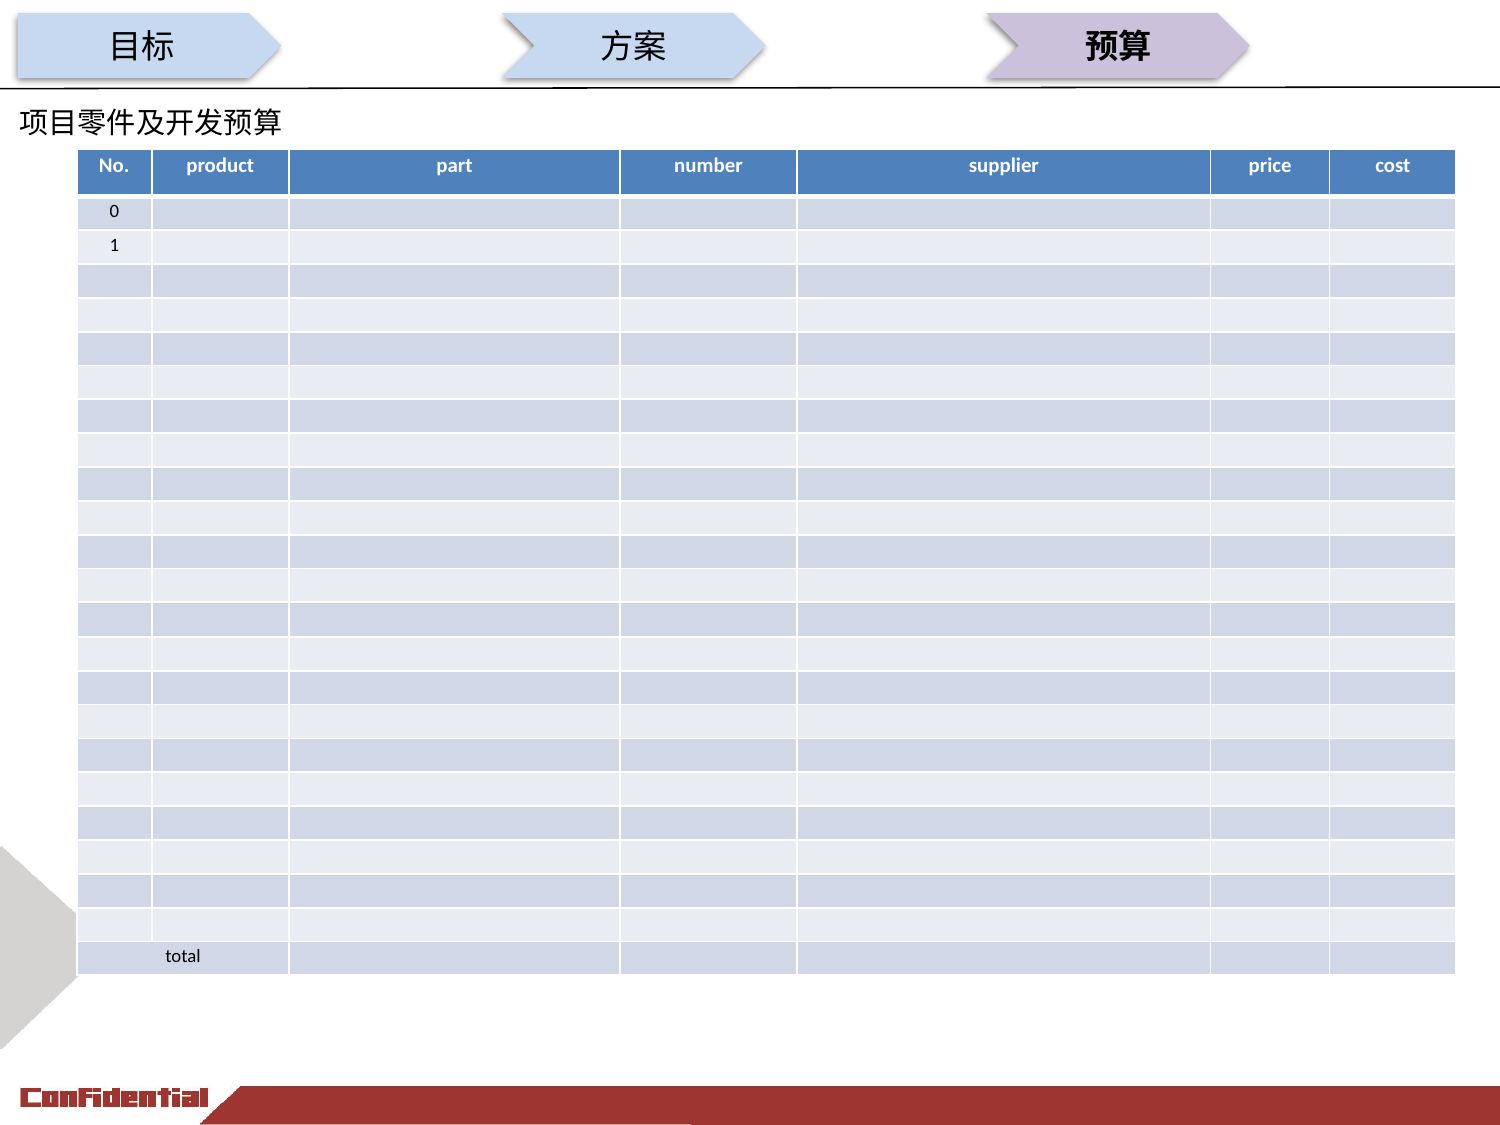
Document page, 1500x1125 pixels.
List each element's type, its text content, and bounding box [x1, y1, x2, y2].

table_cell [78, 603, 151, 636]
table_cell [1330, 569, 1455, 601]
table_cell [798, 299, 1210, 331]
table_cell [78, 569, 151, 601]
table_cell [153, 502, 288, 534]
text_box 项目零件及开发预算 [4, 97, 431, 149]
table_cell [798, 942, 1210, 974]
table_cell [1211, 502, 1329, 534]
table_cell [621, 569, 796, 601]
table_cell [621, 366, 796, 398]
table_cell [1330, 672, 1455, 704]
table_cell [621, 333, 796, 365]
text_box 目标 [17, 13, 282, 79]
table_cell [290, 875, 619, 907]
table_cell [1330, 299, 1455, 331]
table_cell [290, 434, 619, 466]
table_cell [1330, 536, 1455, 568]
table_cell [153, 468, 288, 500]
table_cell [798, 638, 1210, 670]
table_cell [153, 299, 288, 331]
table_cell [1330, 942, 1455, 974]
table_cell 0 [78, 199, 151, 229]
table_cell [1330, 807, 1455, 839]
picture [0, 0, 1500, 86]
table_cell [153, 672, 288, 704]
table_header supplier [798, 150, 1210, 194]
table_cell [1211, 333, 1329, 365]
table_cell [621, 502, 796, 534]
table_cell [1211, 807, 1329, 839]
table_cell [621, 773, 796, 805]
table_cell [290, 502, 619, 534]
table_cell [153, 603, 288, 636]
table_cell [1330, 502, 1455, 534]
table_cell [621, 265, 796, 297]
table_cell [78, 265, 151, 297]
table_cell [1211, 400, 1329, 432]
table_cell [153, 231, 288, 263]
table_cell [1211, 739, 1329, 771]
table_cell [290, 400, 619, 432]
table_cell [1330, 603, 1455, 636]
table_cell [798, 603, 1210, 636]
table_cell [153, 199, 288, 229]
table_cell [621, 231, 796, 263]
table_cell [798, 400, 1210, 432]
table_cell [1211, 638, 1329, 670]
table_cell [78, 909, 151, 941]
table_cell [78, 773, 151, 805]
table_cell [1211, 672, 1329, 704]
table_cell [153, 400, 288, 432]
table_header part [290, 150, 619, 194]
table_cell [290, 603, 619, 636]
table_cell [1211, 366, 1329, 398]
table_cell [798, 468, 1210, 500]
table_cell [798, 366, 1210, 398]
table_cell 1 [78, 231, 151, 263]
table_cell [290, 299, 619, 331]
table_cell [78, 672, 151, 704]
table_header No. [78, 150, 151, 194]
table_cell [1211, 231, 1329, 263]
table_cell [290, 705, 619, 738]
table_cell [1330, 333, 1455, 365]
table_cell [621, 909, 796, 941]
table_cell [290, 231, 619, 263]
table_cell [153, 265, 288, 297]
table_cell [1330, 841, 1455, 873]
table_cell [798, 773, 1210, 805]
table_cell [78, 841, 151, 873]
table_cell [290, 265, 619, 297]
table_cell [1330, 468, 1455, 500]
table_cell [78, 875, 151, 907]
table_cell [621, 468, 796, 500]
table_cell [290, 807, 619, 839]
table_cell [153, 909, 288, 941]
table_cell [798, 265, 1210, 297]
table_cell [1211, 434, 1329, 466]
table_cell [1330, 400, 1455, 432]
table_header product [153, 150, 288, 194]
table_header number [621, 150, 796, 194]
table_cell [153, 705, 288, 738]
table_cell [621, 807, 796, 839]
table_cell [1330, 366, 1455, 398]
table_cell [153, 333, 288, 365]
table_cell [1330, 739, 1455, 771]
table_cell [1211, 942, 1329, 974]
table_cell [153, 569, 288, 601]
table_cell [78, 705, 151, 738]
table_cell [290, 333, 619, 365]
table_cell [290, 942, 619, 974]
table_cell [621, 739, 796, 771]
table_cell [1211, 841, 1329, 873]
picture [0, 89, 1500, 1125]
table_cell [621, 400, 796, 432]
table_cell [290, 773, 619, 805]
table_cell [1330, 231, 1455, 263]
table_header cost [1330, 150, 1455, 194]
table_cell [1330, 434, 1455, 466]
table_cell [78, 536, 151, 568]
table_cell [290, 366, 619, 398]
table_cell [153, 841, 288, 873]
table_cell [798, 434, 1210, 466]
table_cell [1211, 569, 1329, 601]
table_cell [798, 909, 1210, 941]
table_cell [798, 875, 1210, 907]
table_cell [78, 468, 151, 500]
table_cell [621, 536, 796, 568]
table_cell [153, 366, 288, 398]
table_cell [798, 672, 1210, 704]
table_cell [1330, 909, 1455, 941]
table_cell [798, 536, 1210, 568]
table_cell [290, 199, 619, 229]
table_cell [1211, 265, 1329, 297]
table_cell [78, 400, 151, 432]
table_cell [1330, 265, 1455, 297]
table_cell [621, 434, 796, 466]
table_cell [1211, 536, 1329, 568]
table_cell [621, 299, 796, 331]
table_cell [78, 366, 151, 398]
text_box 预算 [986, 13, 1251, 79]
table_cell [798, 807, 1210, 839]
table_cell [290, 672, 619, 704]
table_cell [798, 333, 1210, 365]
table_cell [1330, 875, 1455, 907]
table_cell [1211, 705, 1329, 738]
table_cell [621, 672, 796, 704]
table_cell [798, 841, 1210, 873]
table_cell [78, 333, 151, 365]
table_cell [78, 638, 151, 670]
table_cell [153, 434, 288, 466]
table_cell [1211, 468, 1329, 500]
table_cell [290, 909, 619, 941]
table_cell [290, 468, 619, 500]
table_cell [1330, 705, 1455, 738]
table_cell [621, 705, 796, 738]
table_cell [78, 739, 151, 771]
table_cell [290, 739, 619, 771]
table_cell [78, 807, 151, 839]
table_cell [621, 875, 796, 907]
table_cell [1211, 299, 1329, 331]
table_cell [621, 603, 796, 636]
table_cell [153, 536, 288, 568]
table_cell [621, 199, 796, 229]
table_cell [621, 841, 796, 873]
table_cell [621, 638, 796, 670]
table_cell [153, 807, 288, 839]
table_cell [78, 434, 151, 466]
table_header price [1211, 150, 1329, 194]
table_cell [1211, 603, 1329, 636]
table_cell [1211, 909, 1329, 941]
table_cell [78, 502, 151, 534]
text_box 方案 [501, 13, 766, 79]
table_cell [798, 569, 1210, 601]
table_cell [1211, 199, 1329, 229]
table_cell [290, 536, 619, 568]
table_cell [153, 773, 288, 805]
table_cell [798, 231, 1210, 263]
table_cell [1211, 875, 1329, 907]
table_cell [153, 739, 288, 771]
table_cell [1330, 199, 1455, 229]
table_cell [1330, 638, 1455, 670]
table_cell [798, 705, 1210, 738]
table_cell [798, 739, 1210, 771]
table_cell [1211, 773, 1329, 805]
table_cell [290, 638, 619, 670]
table_cell [798, 502, 1210, 534]
table_cell [1330, 773, 1455, 805]
table_cell total [78, 942, 288, 974]
table_cell [290, 841, 619, 873]
table_cell [153, 875, 288, 907]
table_cell [78, 299, 151, 331]
table_cell [153, 638, 288, 670]
table_cell [798, 199, 1210, 229]
table_cell [290, 569, 619, 601]
table_cell [621, 942, 796, 974]
